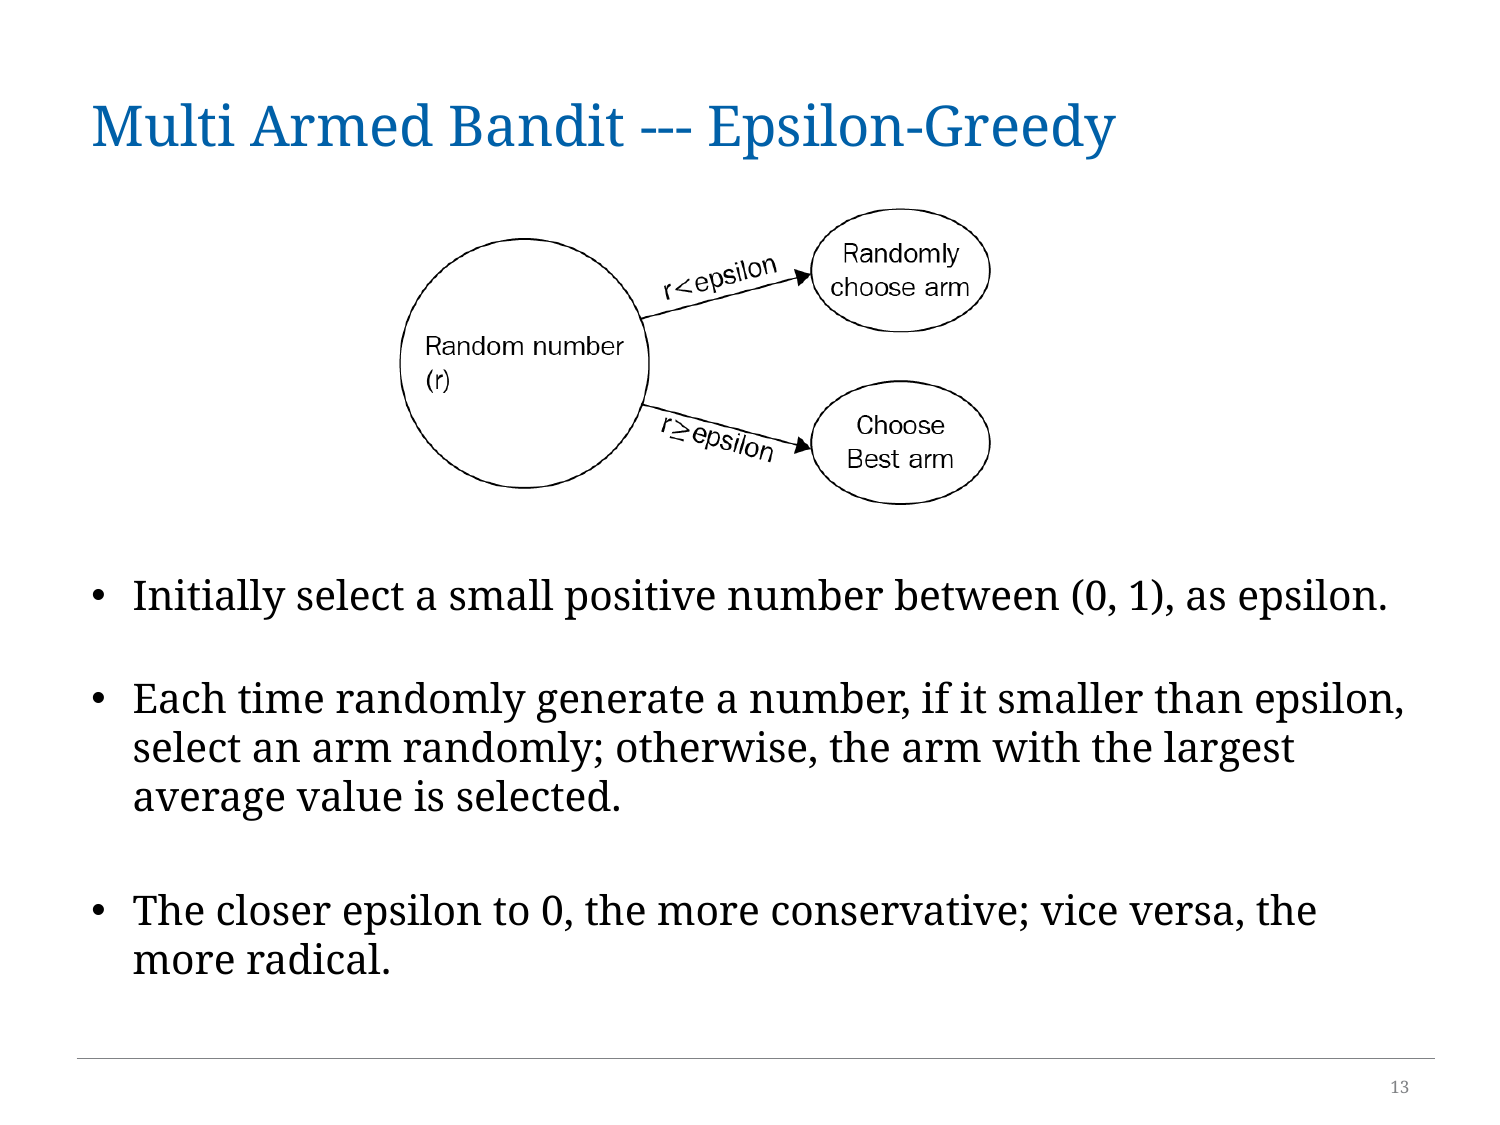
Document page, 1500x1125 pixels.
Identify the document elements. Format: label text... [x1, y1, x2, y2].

title Multi Armed Bandit --- Epsilon-Greedy [76, 54, 1427, 194]
list Initially select a small positive number between (0, 1), as epsilon. Each time randomly generate a number, if it smaller than epsilon, select an arm randomly; otherwise, the arm with the largest average value is selected. The closer epsilon to 0, the more conservative; vice versa, the more radical. [76, 562, 1425, 1035]
slide_number 13 [1175, 1057, 1425, 1118]
picture [379, 187, 1011, 525]
